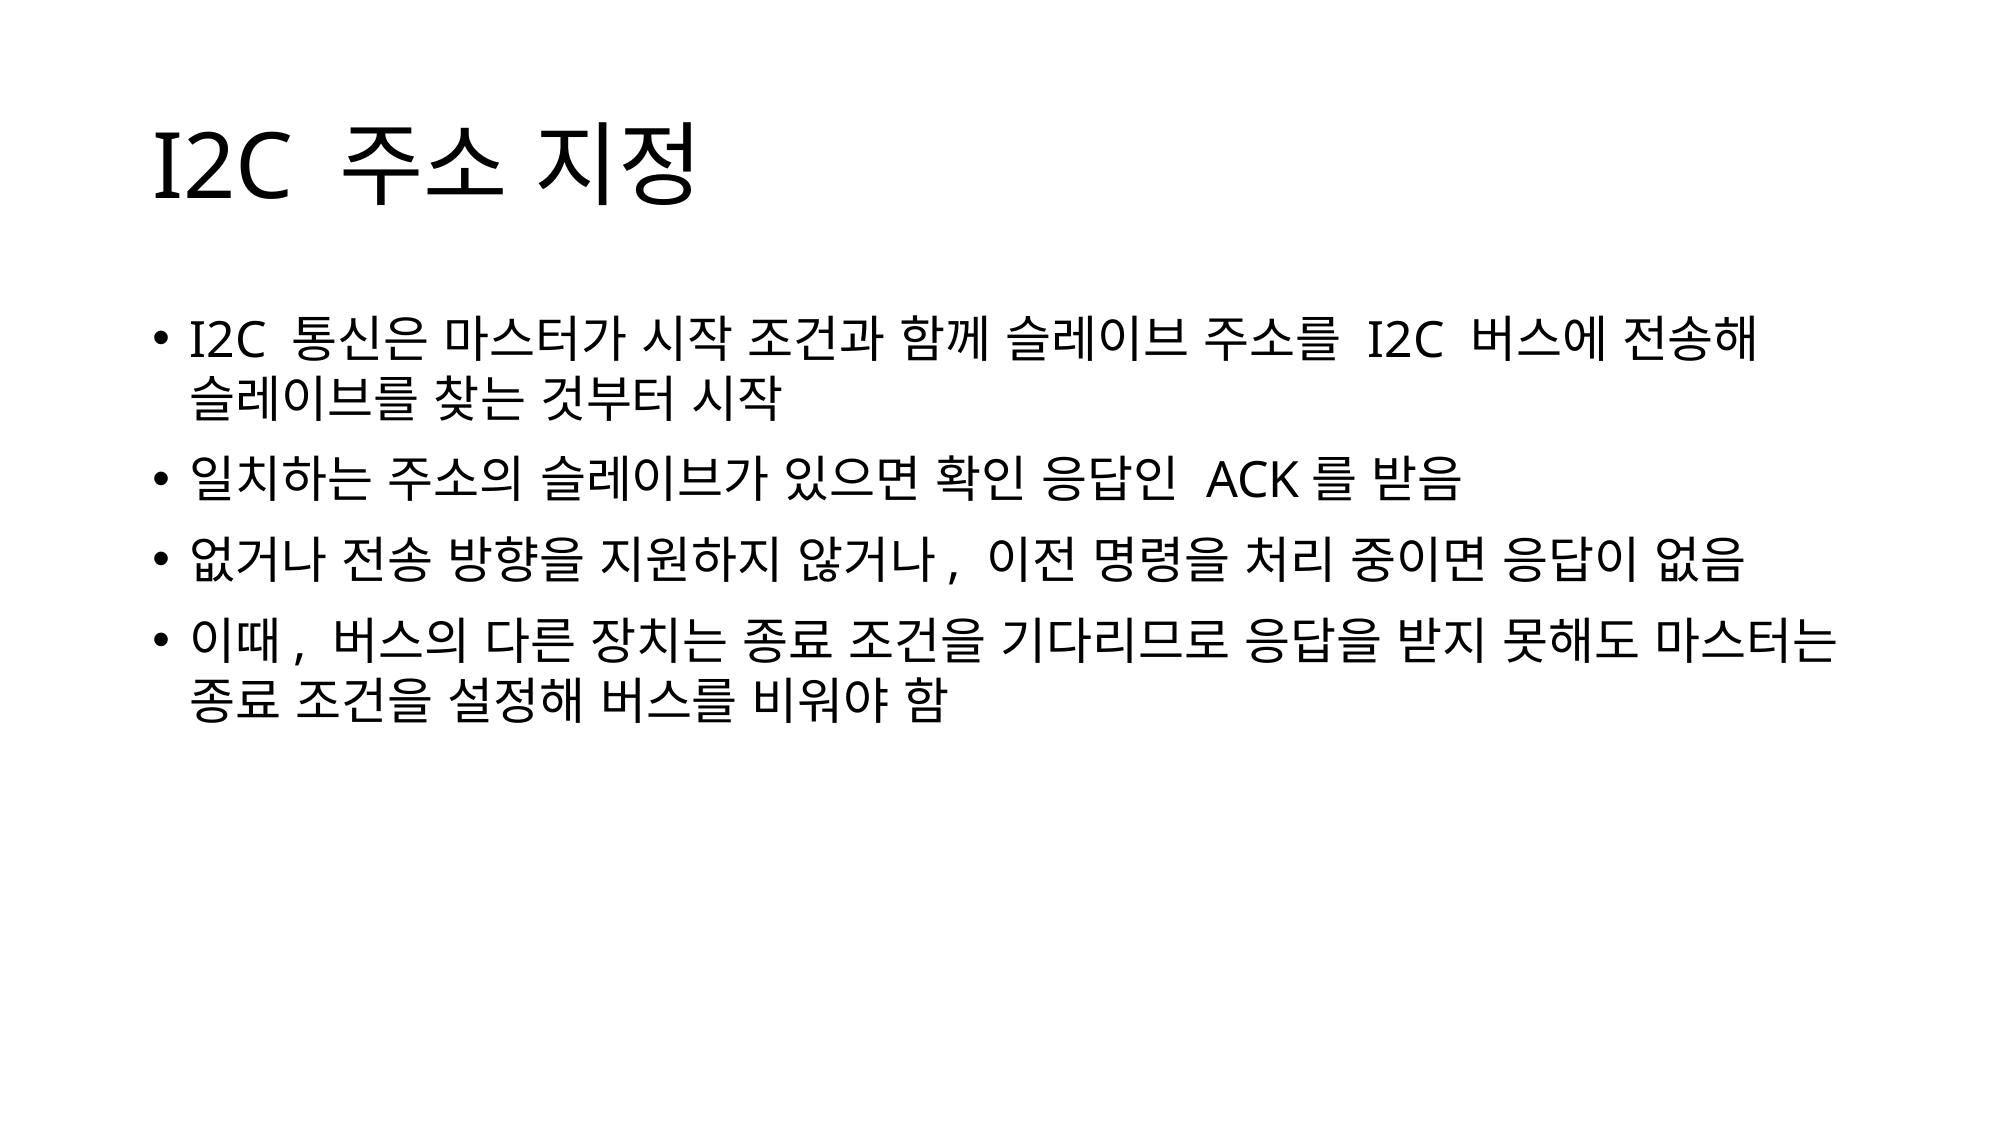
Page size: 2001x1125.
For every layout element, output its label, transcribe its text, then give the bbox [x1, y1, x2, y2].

list I2C 통신은 마스터가 시작 조건과 함께 슬레이브 주소를 I2C 버스에 전송해 슬레이브를 찾는 것부터 시작 일치하는 주소의 슬레이브가 있으면 확인 응답인 ACK를 받음 없거나 전송 방향을 지원하지 않거나, 이전 명령을 처리 중이면 응답이 없음 이때, 버스의 다른 장치는 종료 조건을 기다리므로 응답을 받지 못해도 마스터는 종료 조건을 설정해 버스를 비워야 함 [137, 299, 1907, 1014]
title I2C 주소 지정 [137, 59, 1863, 278]
